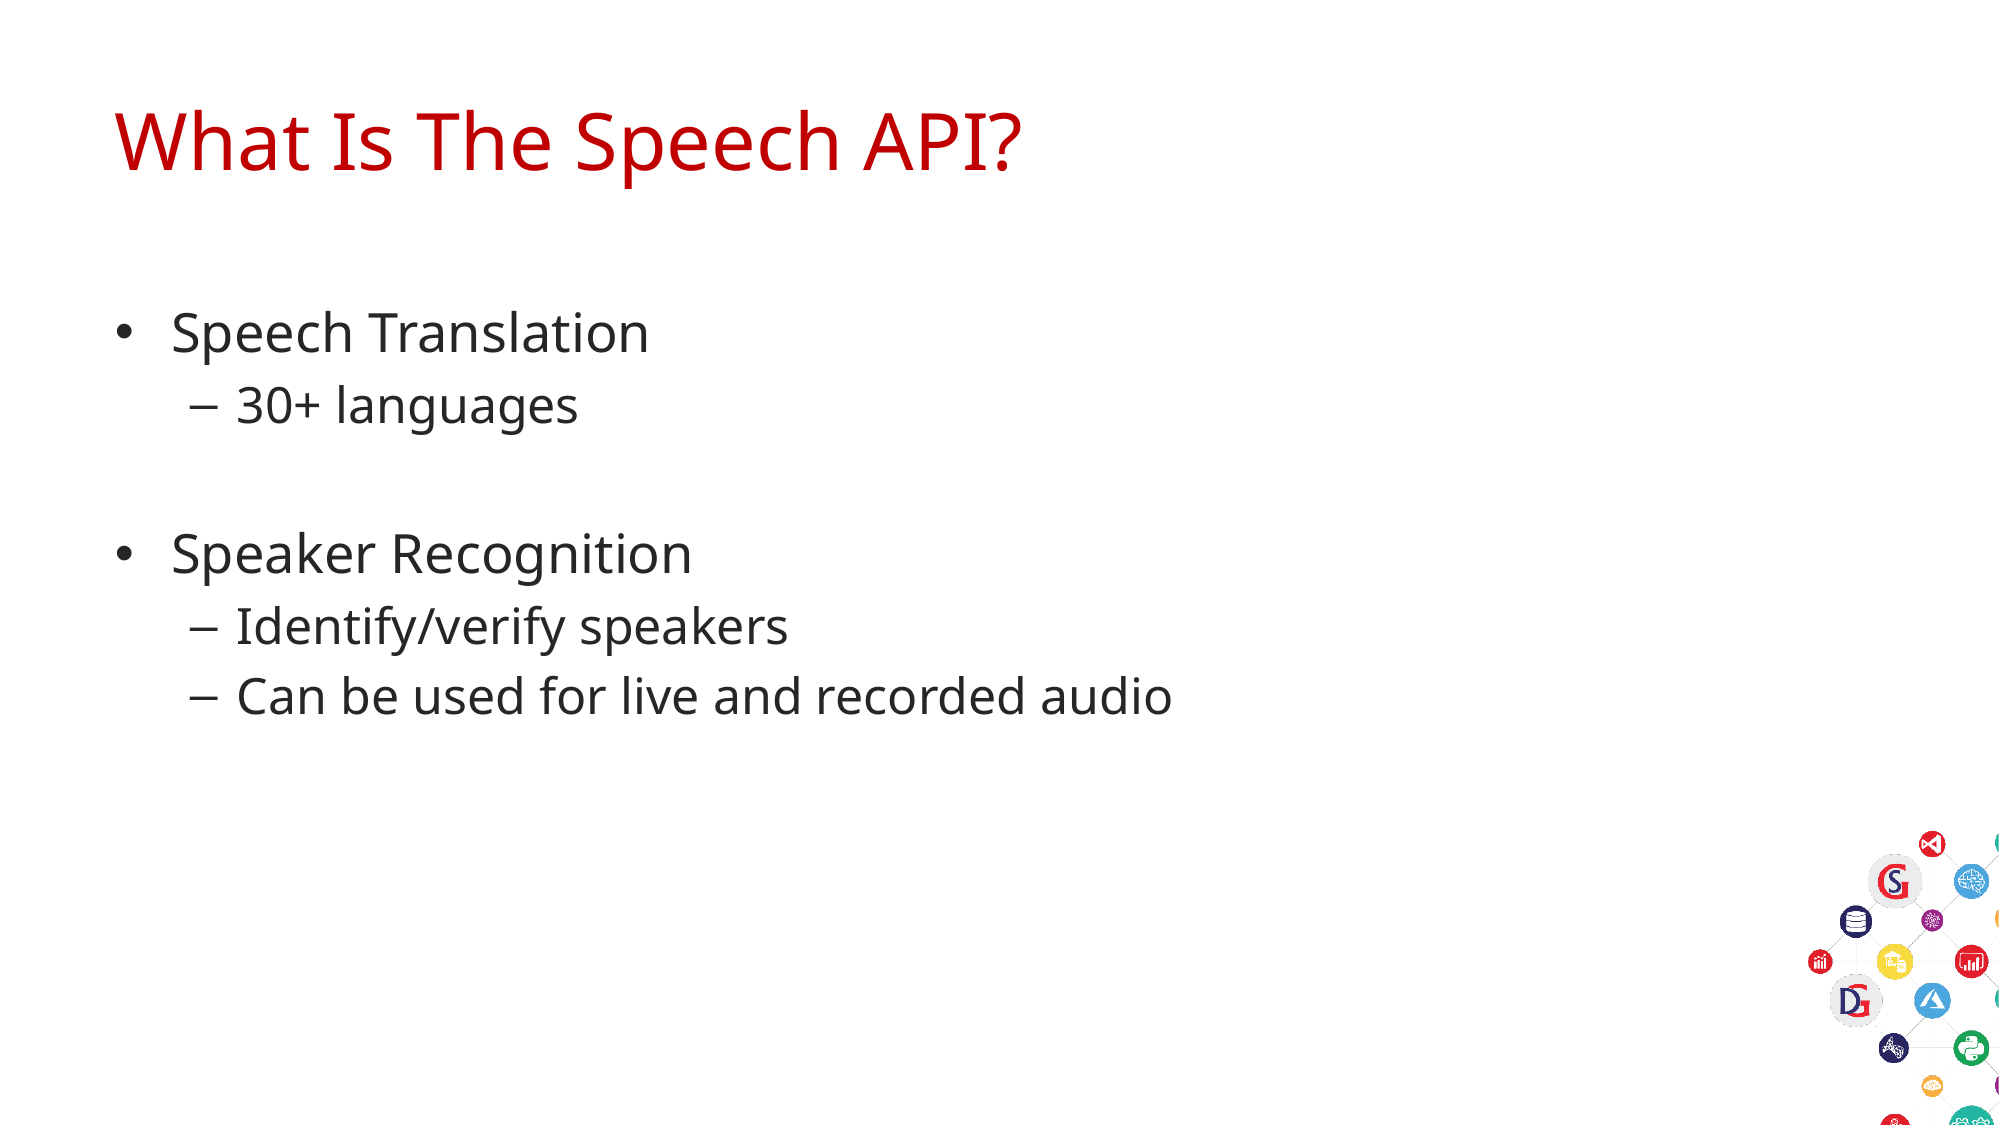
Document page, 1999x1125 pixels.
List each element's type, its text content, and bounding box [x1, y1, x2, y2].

list Speech Translation 30+ languages Speaker Recognition Identify/verify speakers Can be used for live and recorded audio [99, 290, 1899, 1005]
title What Is The Speech API? [99, 45, 1905, 233]
picture [1802, 822, 1999, 1125]
